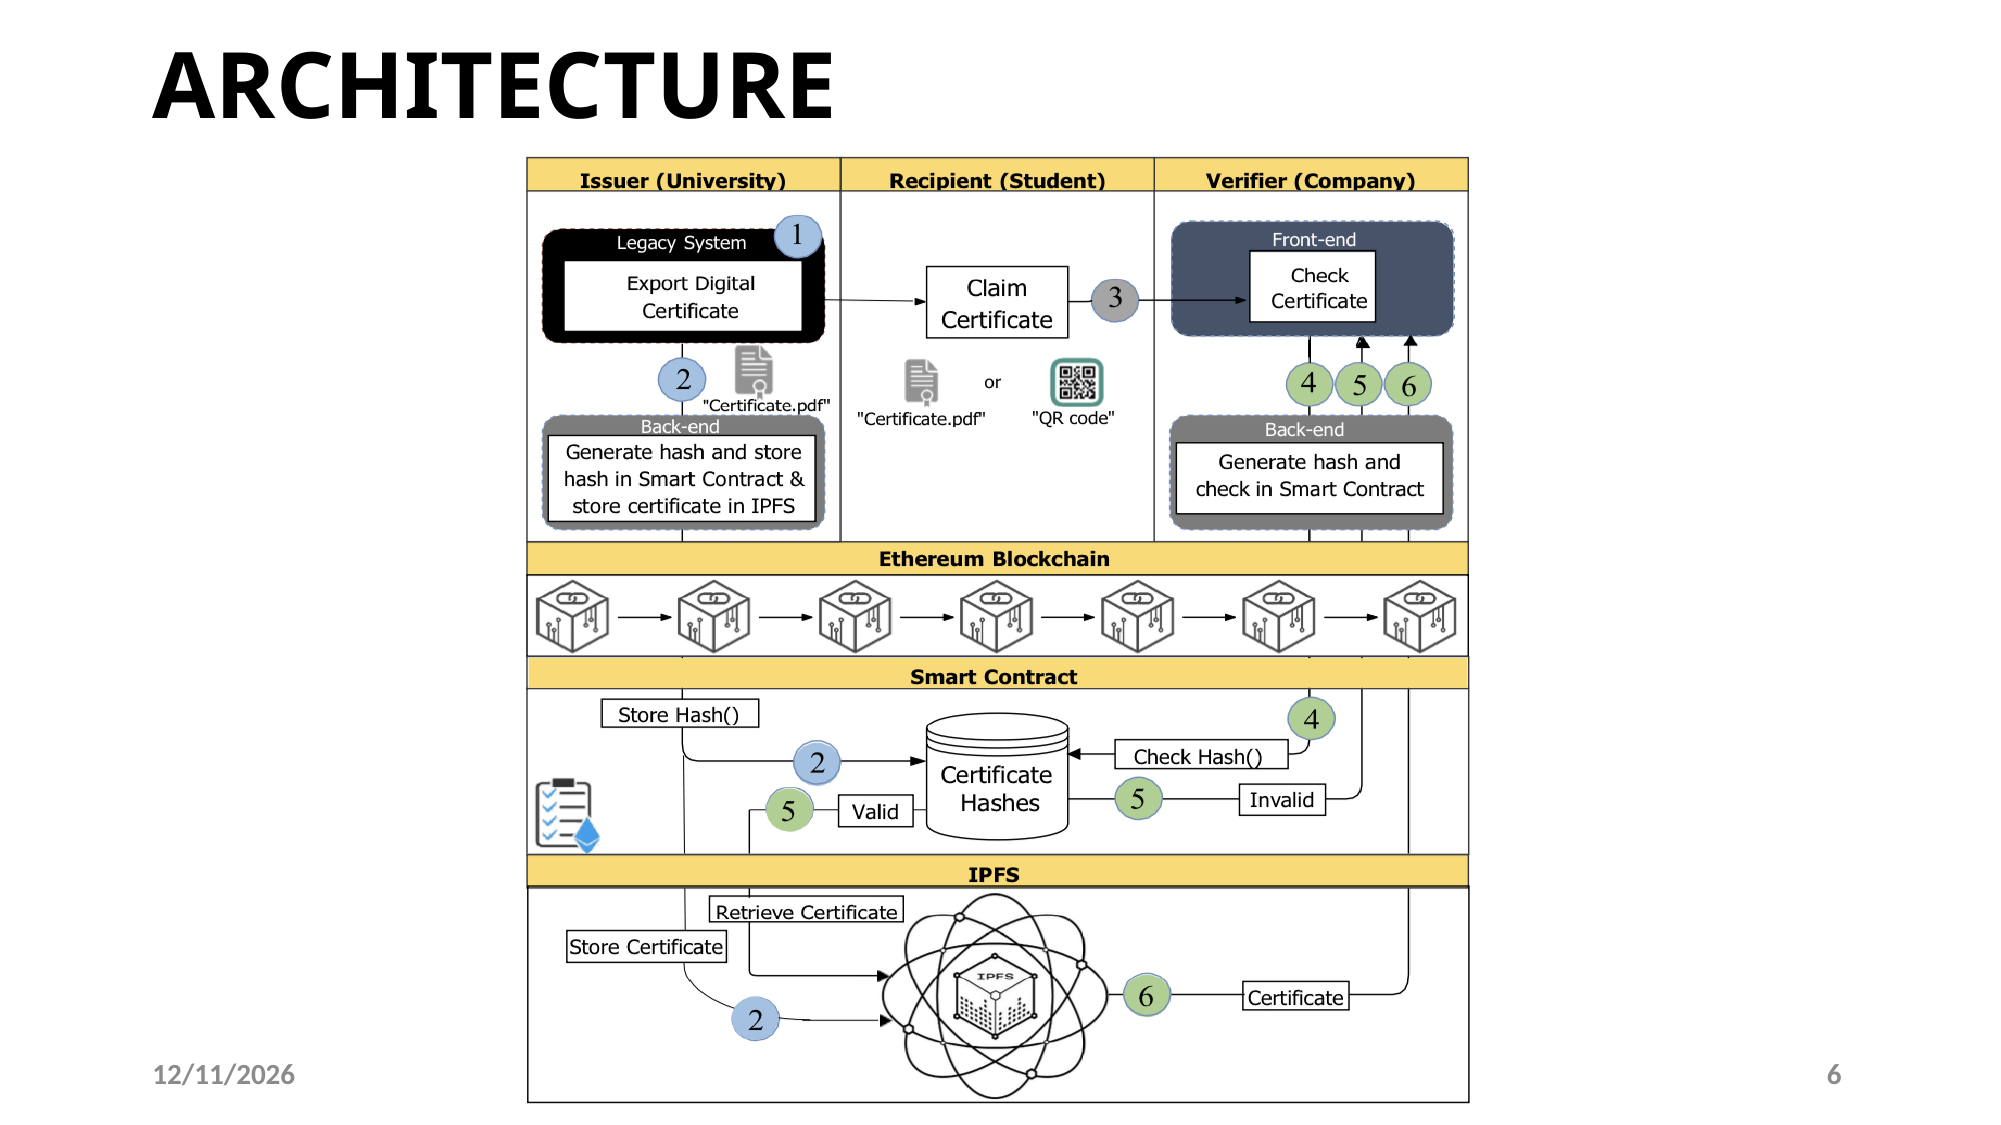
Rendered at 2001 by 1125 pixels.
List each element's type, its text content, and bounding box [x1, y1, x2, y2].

title ARCHITECTURE [137, 0, 1863, 198]
slide_number 6 [1474, 1042, 1857, 1103]
picture [526, 152, 1474, 1106]
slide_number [137, 1042, 526, 1103]
